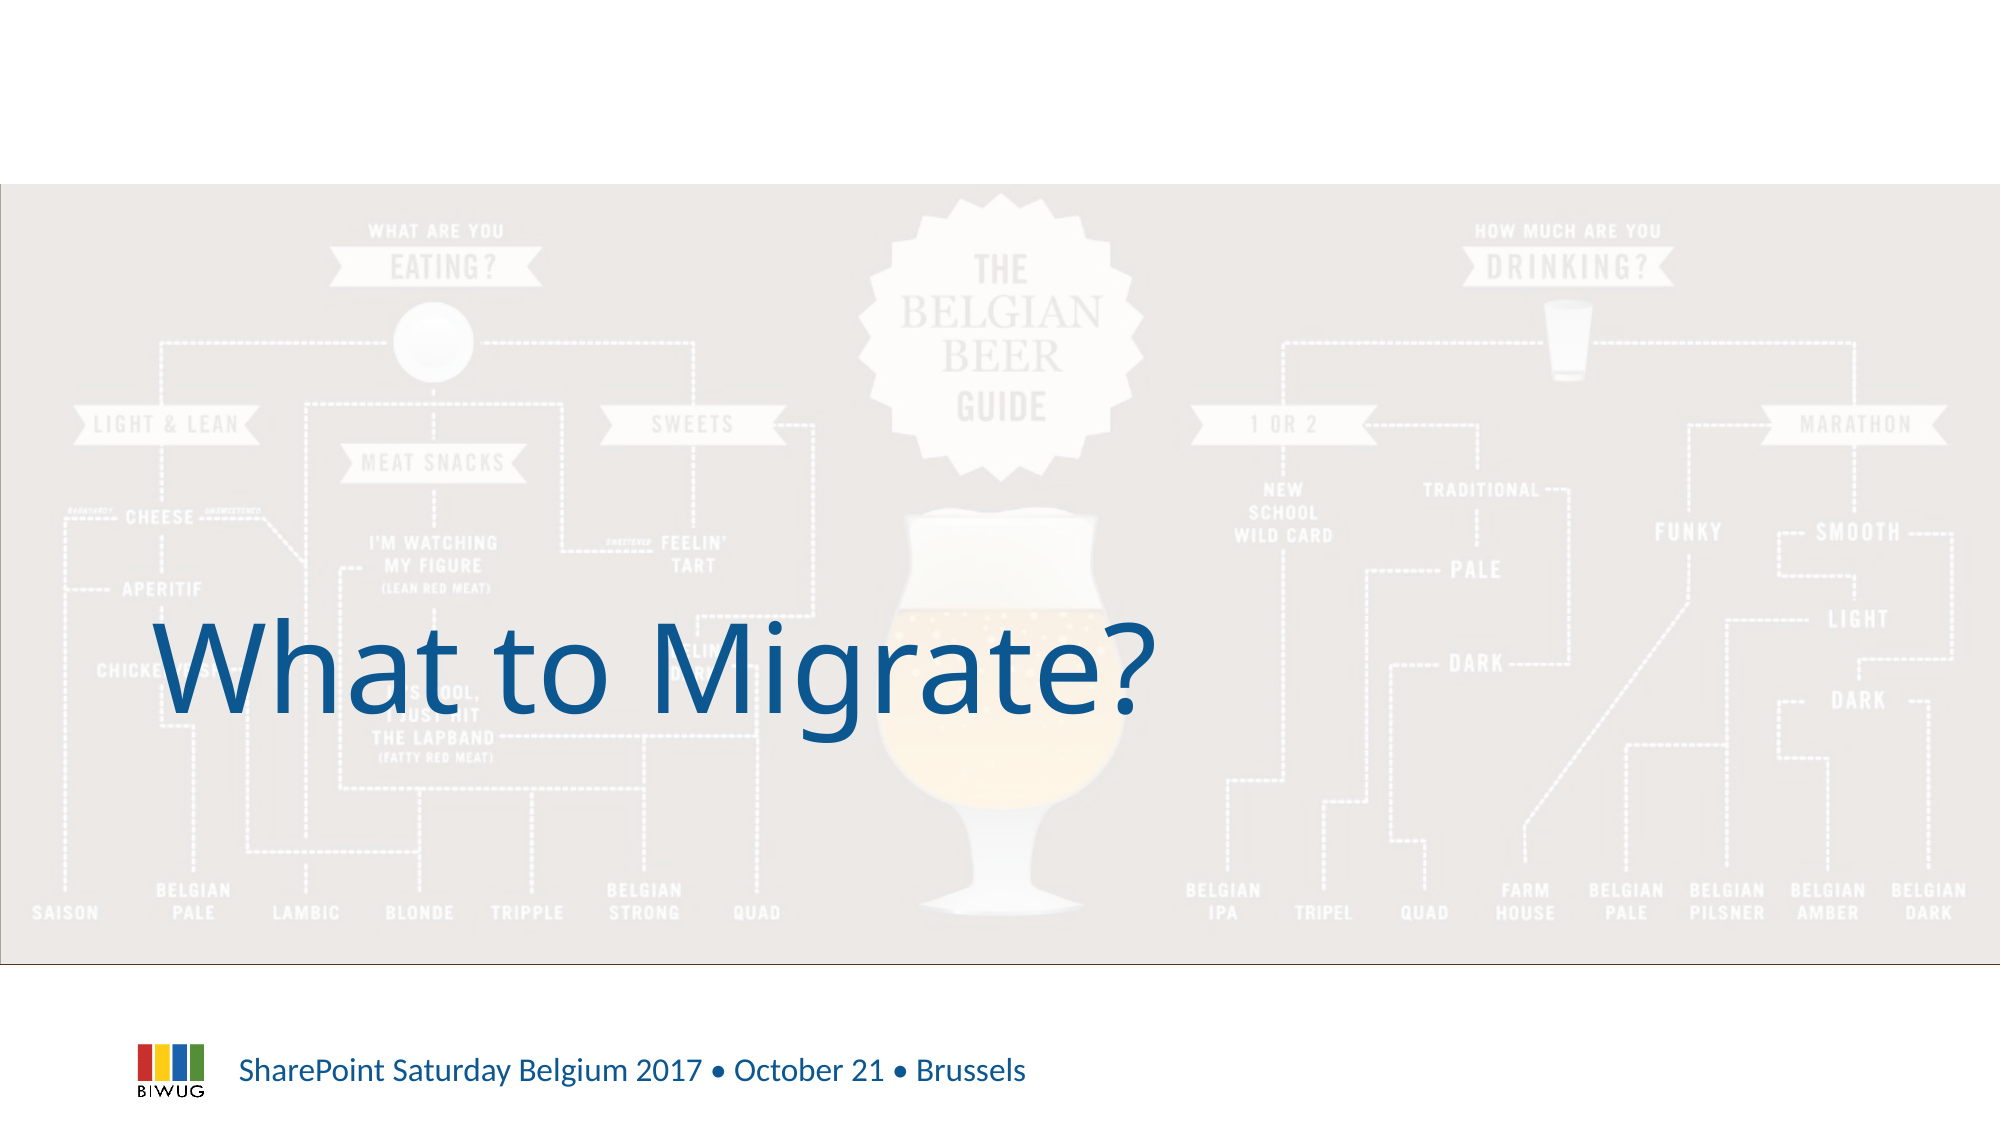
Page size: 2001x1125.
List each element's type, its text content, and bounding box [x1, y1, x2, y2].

title What to Migrate? [136, 280, 1862, 749]
picture [137, 1040, 204, 1101]
